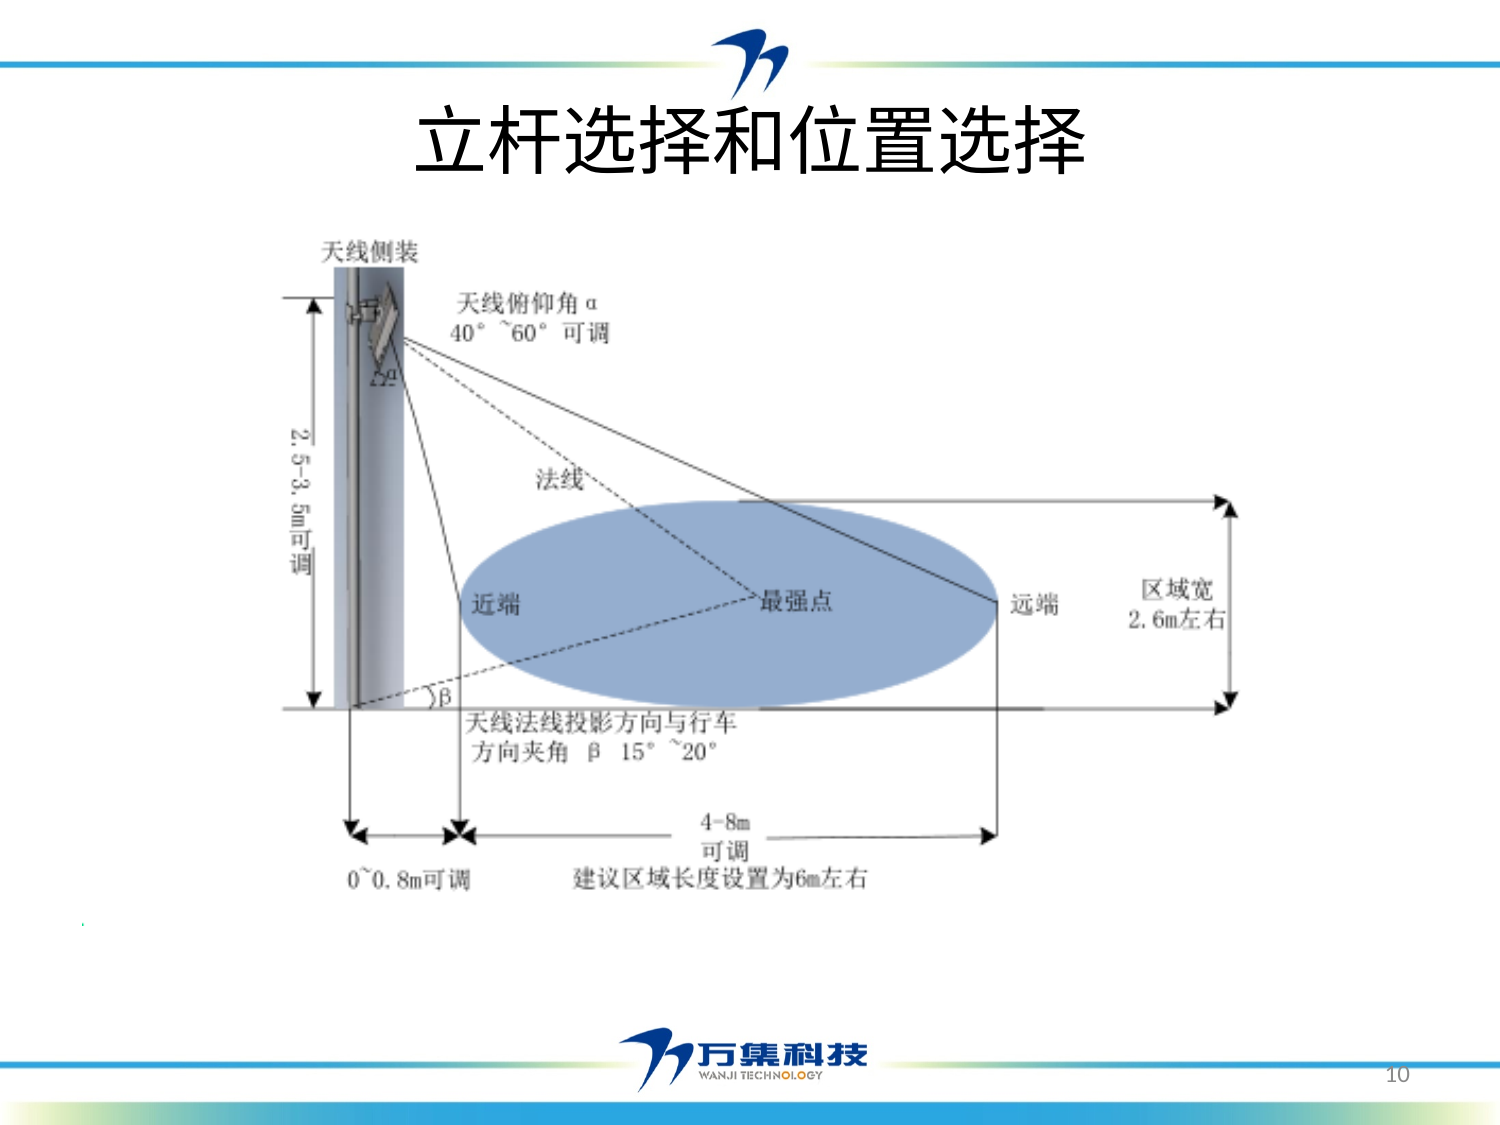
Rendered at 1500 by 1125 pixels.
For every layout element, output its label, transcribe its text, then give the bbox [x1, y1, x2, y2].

title 立杆选择和位置选择 [75, 45, 1425, 233]
picture [0, 0, 1500, 1125]
slide_number 10 [1074, 1042, 1425, 1103]
